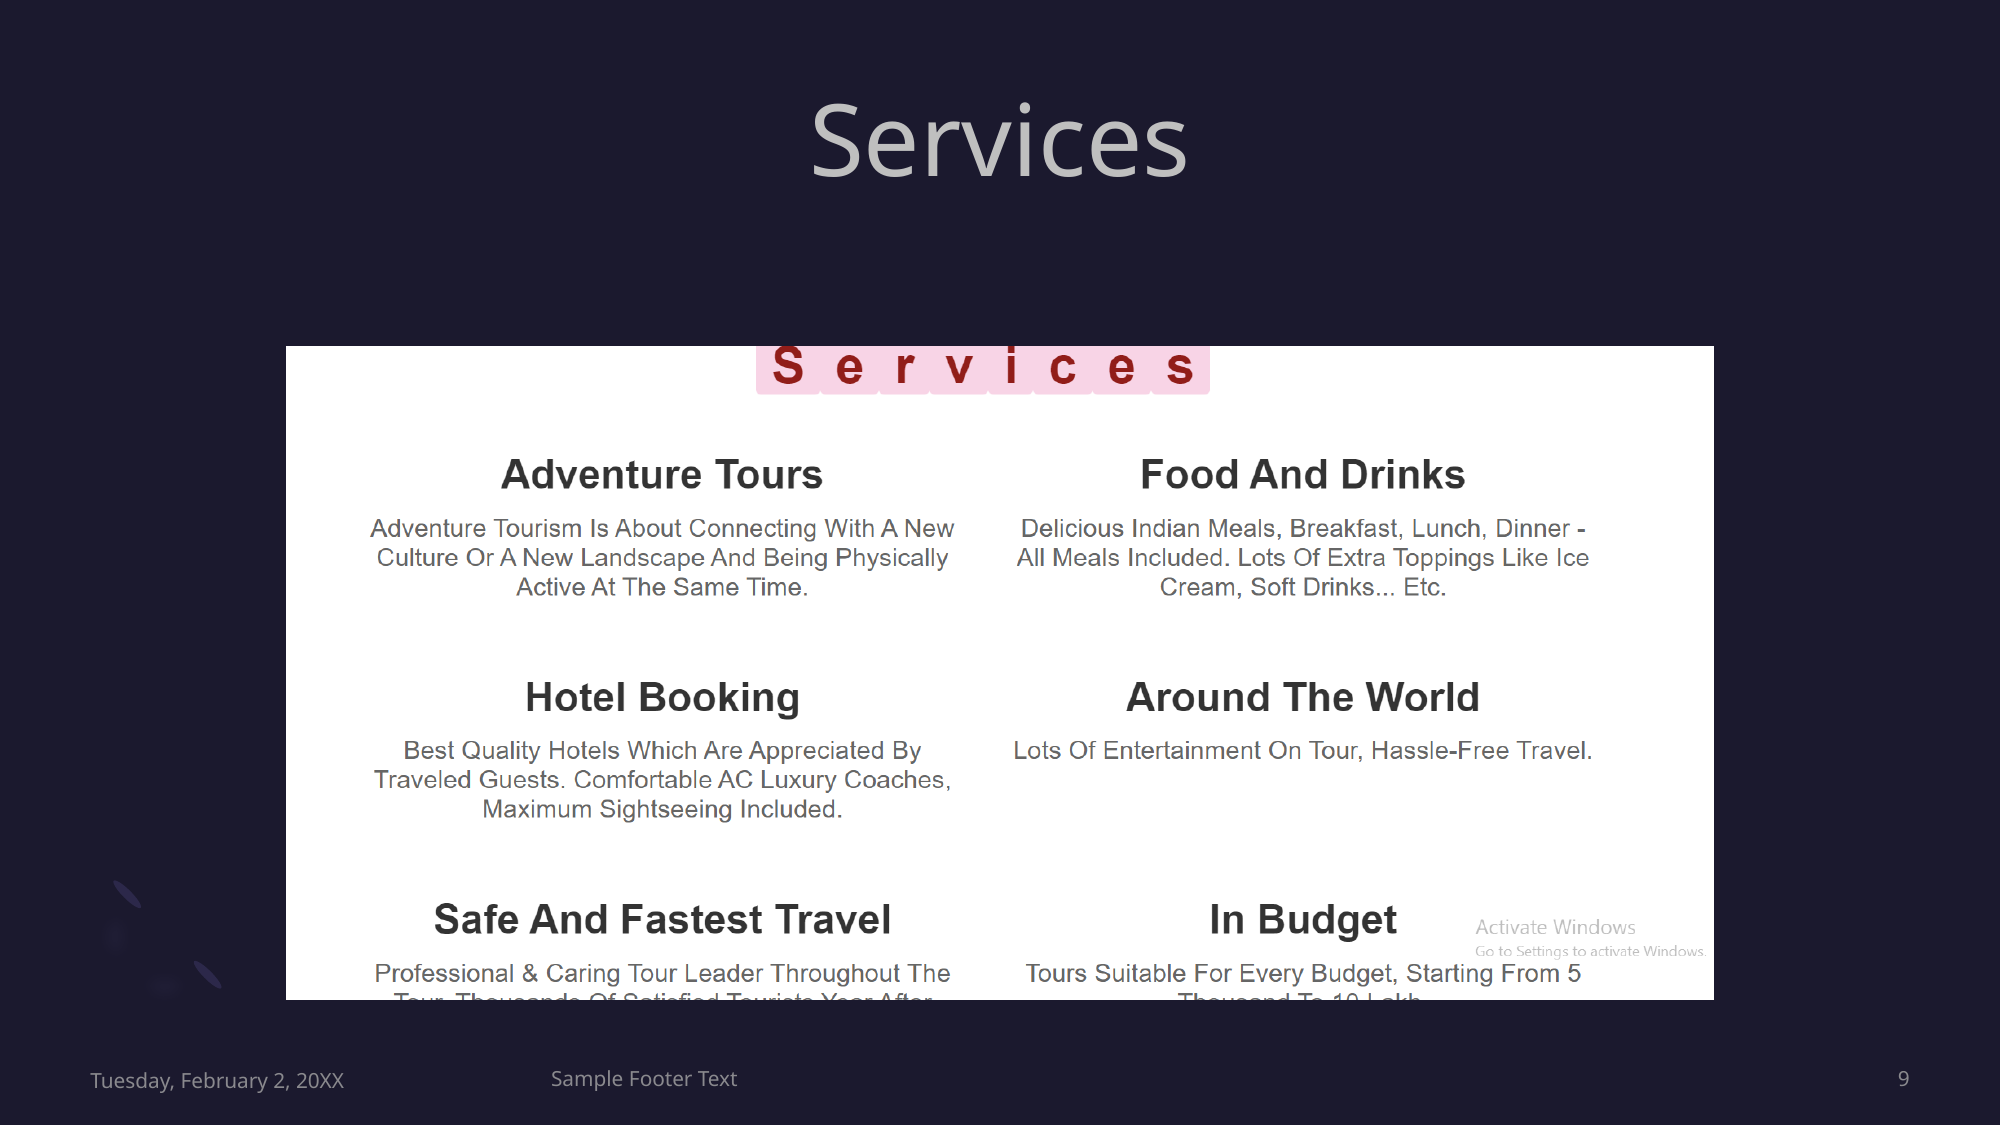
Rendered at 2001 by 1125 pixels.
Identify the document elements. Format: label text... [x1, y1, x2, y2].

slide_number 9 [1632, 1067, 1910, 1093]
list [285, 346, 1714, 1000]
title Services [90, 90, 1910, 309]
footer Sample Footer Text [551, 1067, 1598, 1093]
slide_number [90, 1067, 522, 1093]
